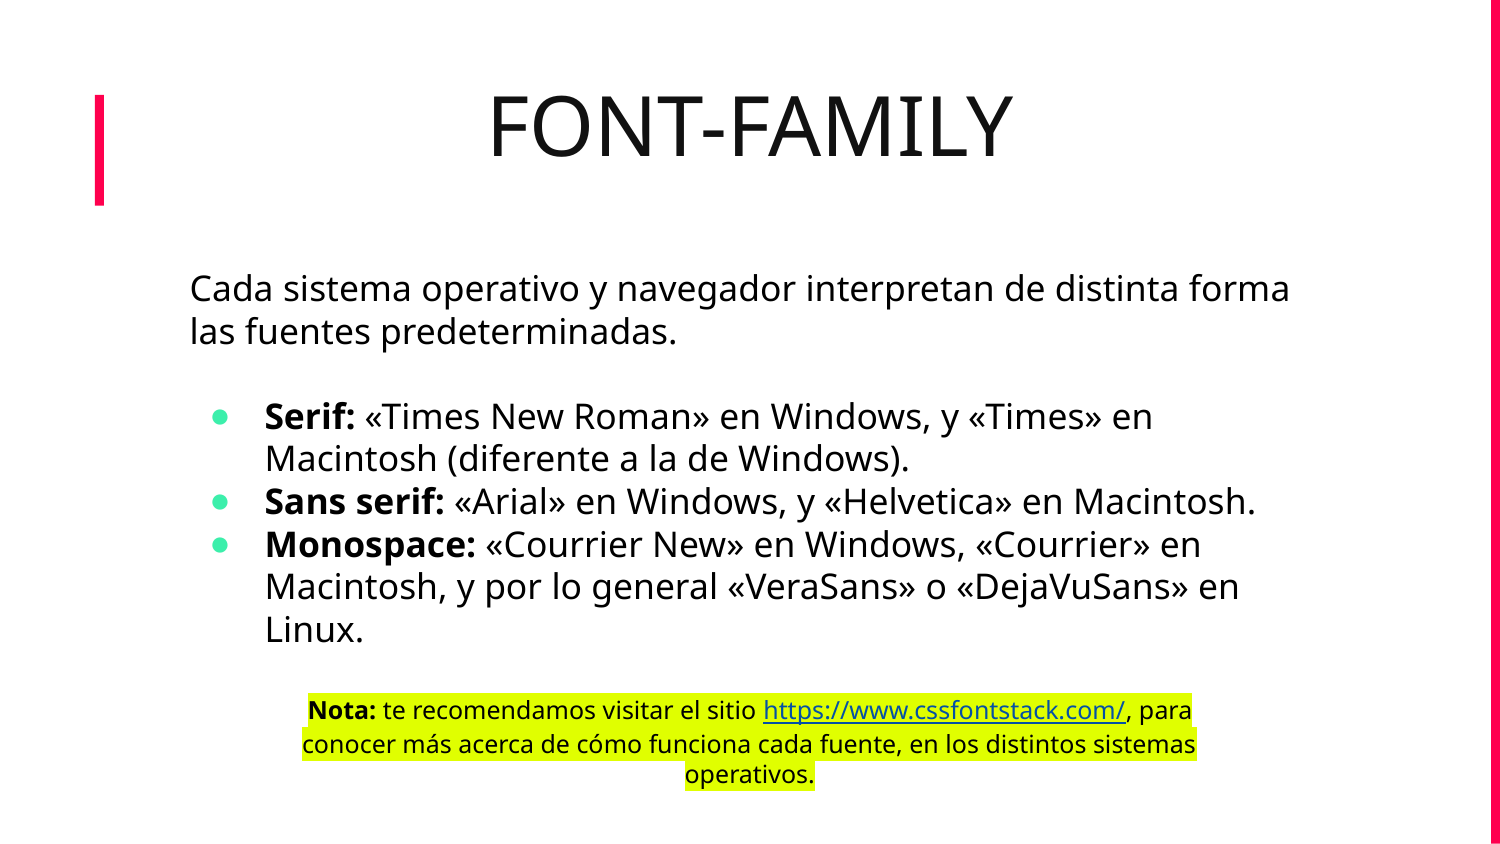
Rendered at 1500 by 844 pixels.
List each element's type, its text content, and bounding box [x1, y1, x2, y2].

text_box Cada sistema operativo y navegador interpretan de distinta forma las fuentes predeterminadas. Serif: «Times New Roman» en Windows, y «Times» en Macintosh (diferente a la de Windows). Sans serif: «Arial» en Windows, y «Helvetica» en Macintosh. Monospace: «Courrier New» en Windows, «Courrier» en Macintosh, y por lo general «VeraSans» o «DejaVuSans» en Linux. [174, 251, 1326, 593]
text_box Nota: te recomendamos visitar el sitio https://www.cssfontstack.com/, para conocer más acerca de cómo funciona cada fuente, en los distintos sistemas operativos. [269, 679, 1230, 768]
text_box FONT-FAMILY [238, 43, 1262, 239]
